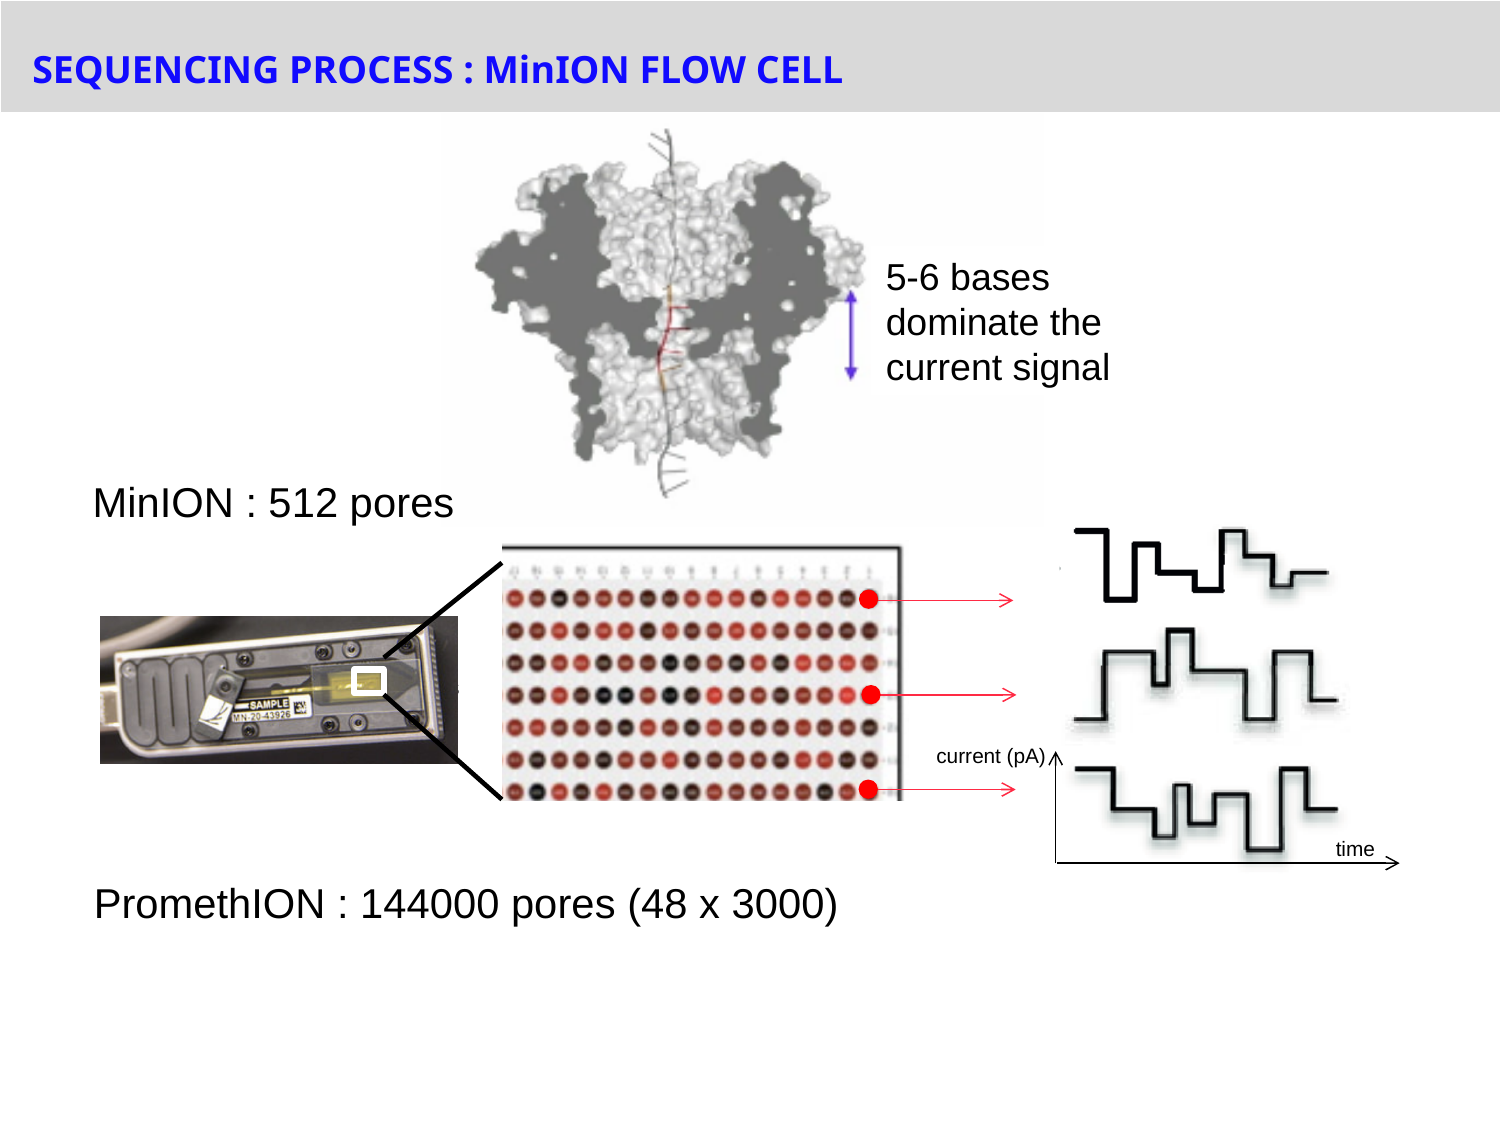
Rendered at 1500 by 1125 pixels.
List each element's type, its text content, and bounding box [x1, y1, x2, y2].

text_box SEQUENCING PROCESS : MinION FLOW CELL [17, 38, 860, 99]
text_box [100, 485, 1400, 882]
text_box [0, 0, 1500, 113]
text_box 5-6 bases dominate the current signal [1049, 245, 1197, 396]
text_box MinION : 512 pores [78, 468, 435, 533]
picture [440, 113, 1044, 528]
text_box PromethION : 144000 pores (48 x 3000) [78, 869, 854, 935]
